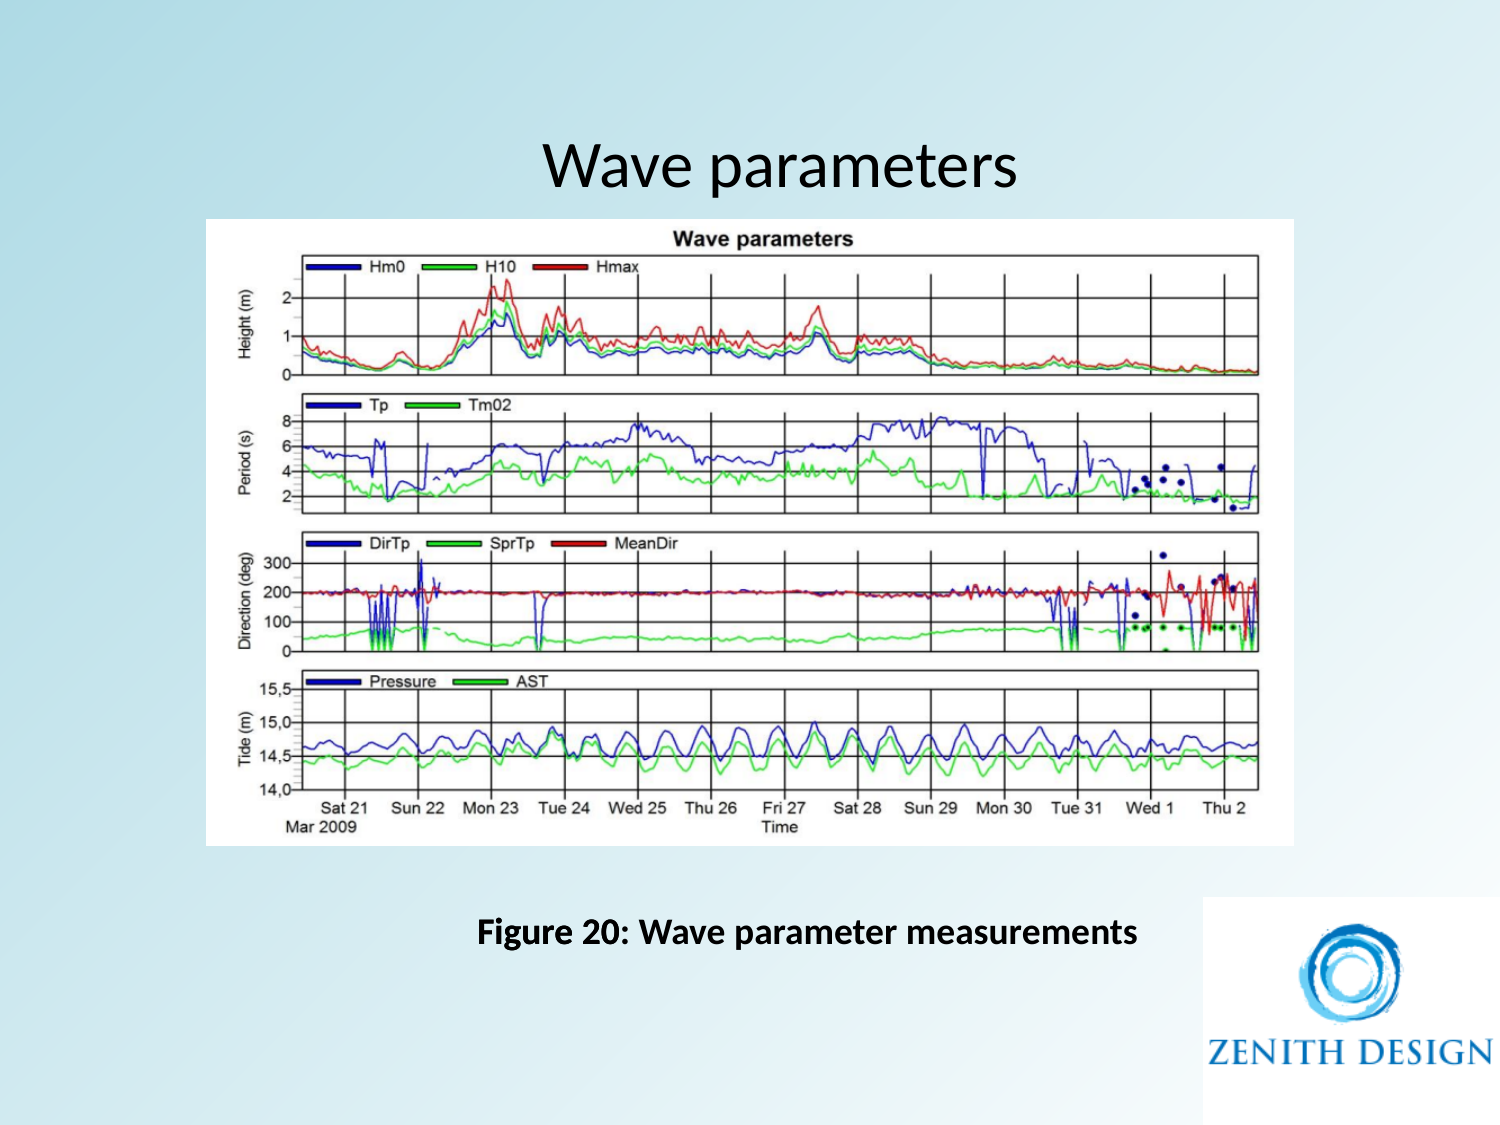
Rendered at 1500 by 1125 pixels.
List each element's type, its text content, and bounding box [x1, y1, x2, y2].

picture [1203, 896, 1500, 1125]
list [206, 219, 1294, 847]
text_box Wave parameters [528, 113, 1049, 209]
text_box Figure 20: Wave parameter measurements [462, 899, 1163, 960]
